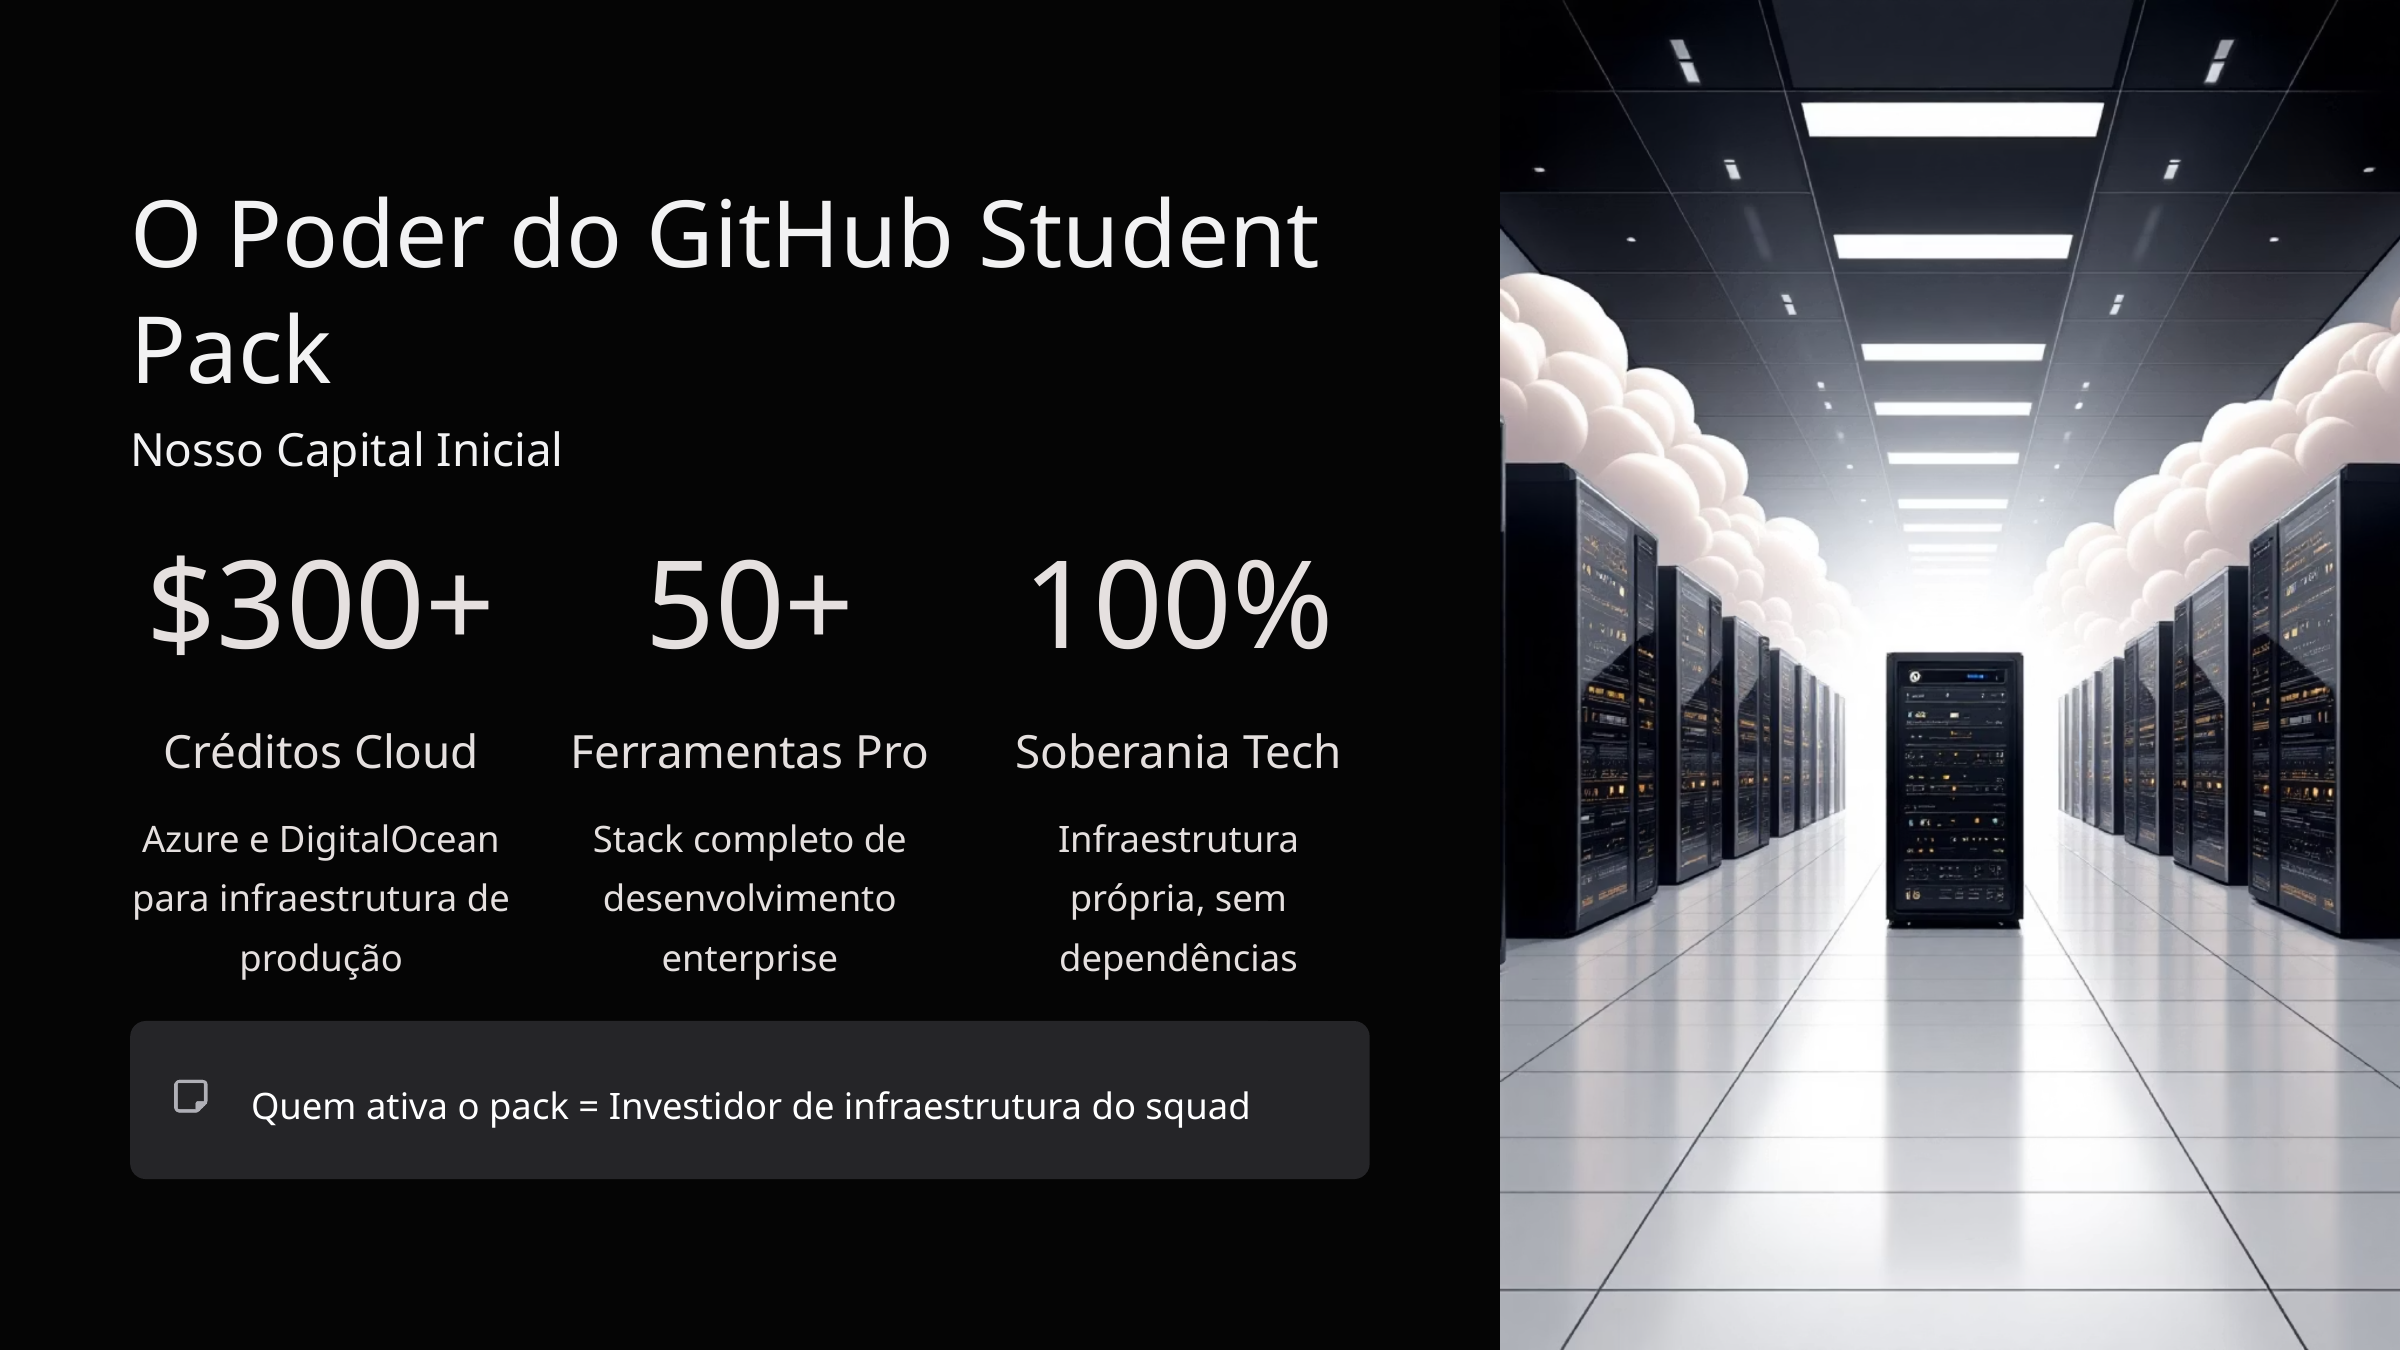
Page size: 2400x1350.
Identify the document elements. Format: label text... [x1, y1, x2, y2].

text_box Infraestrutura própria, sem dependências [987, 800, 1370, 920]
text_box O Poder do GitHub Student Pack [130, 170, 1370, 404]
text_box Nosso Capital Inicial [130, 418, 596, 477]
text_box Stack completo de desenvolvimento enterprise [558, 800, 941, 980]
text_box Quem ativa o pack = Investidor de infraestrutura do squad [251, 1067, 1333, 1127]
picture [1499, 0, 2400, 1350]
text_box 100% [987, 550, 1370, 674]
text_box Soberania Tech [987, 720, 1370, 779]
text_box $300+ [130, 550, 513, 674]
text_box Créditos Cloud [130, 720, 513, 779]
picture [167, 1077, 214, 1115]
text_box [130, 1020, 1370, 1180]
text_box Ferramentas Pro [558, 720, 941, 779]
text_box 50+ [558, 550, 941, 674]
text_box Azure e DigitalOcean para infraestrutura de produção [130, 800, 513, 980]
